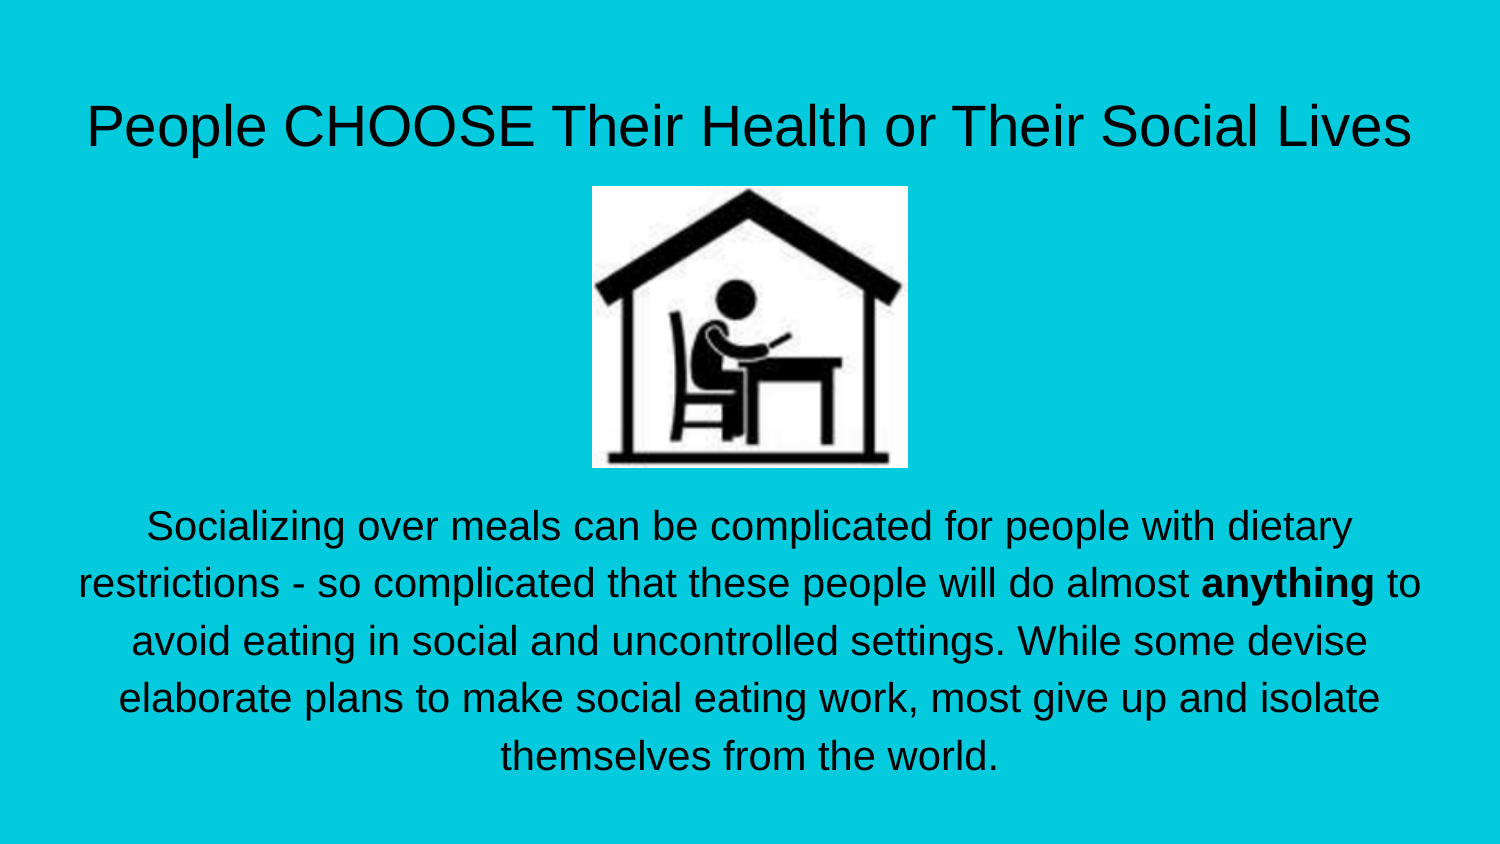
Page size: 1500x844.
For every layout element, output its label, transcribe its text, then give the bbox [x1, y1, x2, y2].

title People CHOOSE Their Health or Their Social Lives [51, 72, 1449, 167]
list Socializing over meals can be complicated for people with dietary restrictions - so complicated that these people will do almost anything to avoid eating in social and uncontrolled settings. While some devise elaborate plans to make social eating work, most give up and isolate themselves from the world. [51, 476, 1449, 805]
picture [591, 185, 909, 469]
